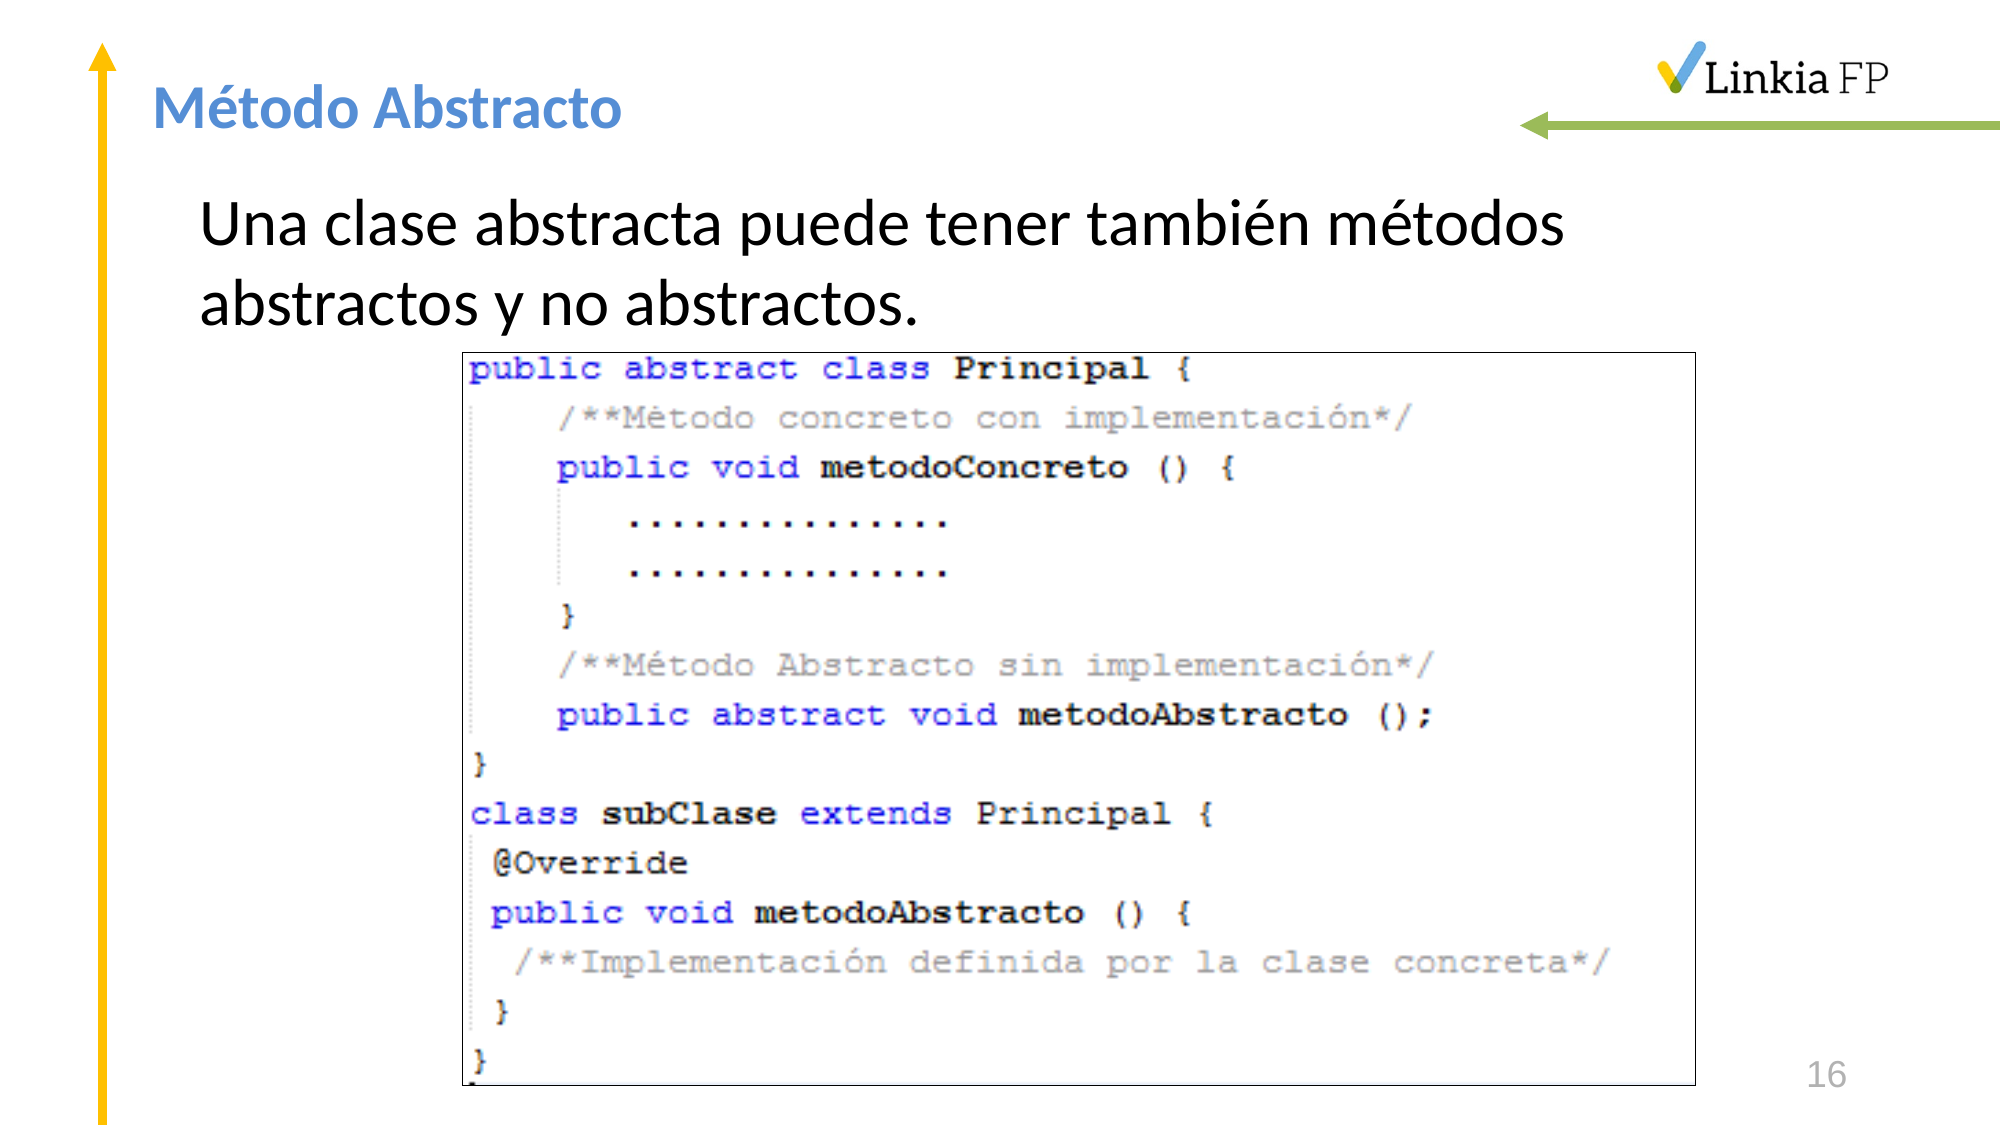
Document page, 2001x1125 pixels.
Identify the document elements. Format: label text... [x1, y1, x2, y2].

picture [462, 352, 1696, 1086]
slide_number 16 [1412, 1042, 1863, 1103]
text_box Una clase abstracta puede tener también métodos abstractos y no abstractos. [184, 171, 1863, 347]
title Método Abstracto [137, 39, 1946, 168]
